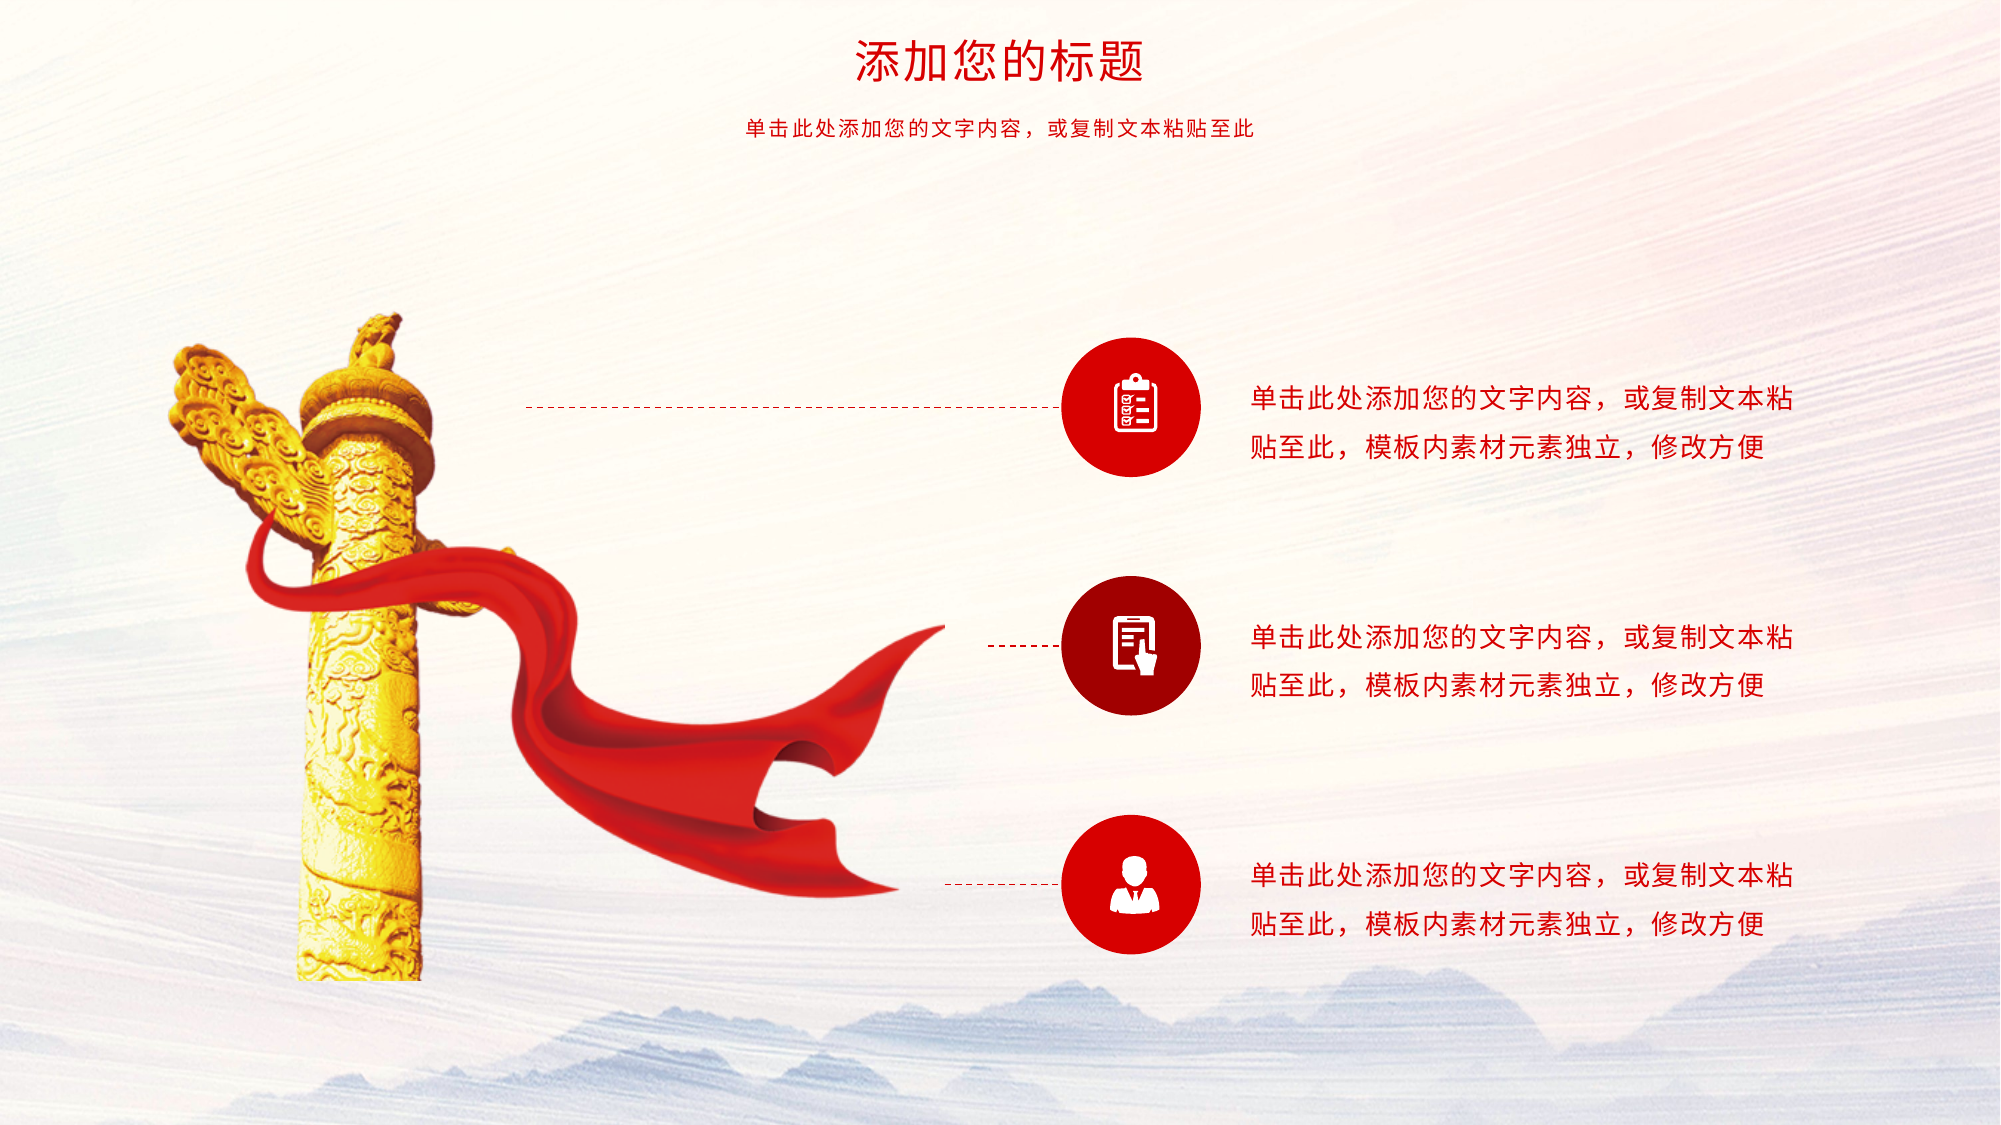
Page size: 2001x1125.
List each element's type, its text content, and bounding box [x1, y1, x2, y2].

text_box [1121, 373, 1150, 391]
text_box [1134, 639, 1158, 676]
list 添加您的标题 [261, 25, 1739, 97]
text_box [1110, 887, 1160, 914]
text_box 单击此处添加您的文字内容，或复制文本粘贴至此，模板内素材元素独立，修改方便 [1235, 834, 1829, 947]
text_box [1062, 576, 1201, 715]
picture [0, 0, 2001, 1125]
text_box 单击此处添加您的文字内容，或复制文本粘贴至此，模板内素材元素独立，修改方便 [1235, 357, 1829, 470]
list 单击此处添加您的文字内容，或复制文本粘贴至此 [261, 97, 1739, 145]
text_box 单击此处添加您的文字内容，或复制文本粘贴至此，模板内素材元素独立，修改方便 [1235, 596, 1829, 709]
text_box [1062, 815, 1201, 954]
text_box [1062, 338, 1201, 477]
text_box [1122, 855, 1148, 887]
text_box [1114, 382, 1158, 433]
text_box [1112, 616, 1155, 670]
